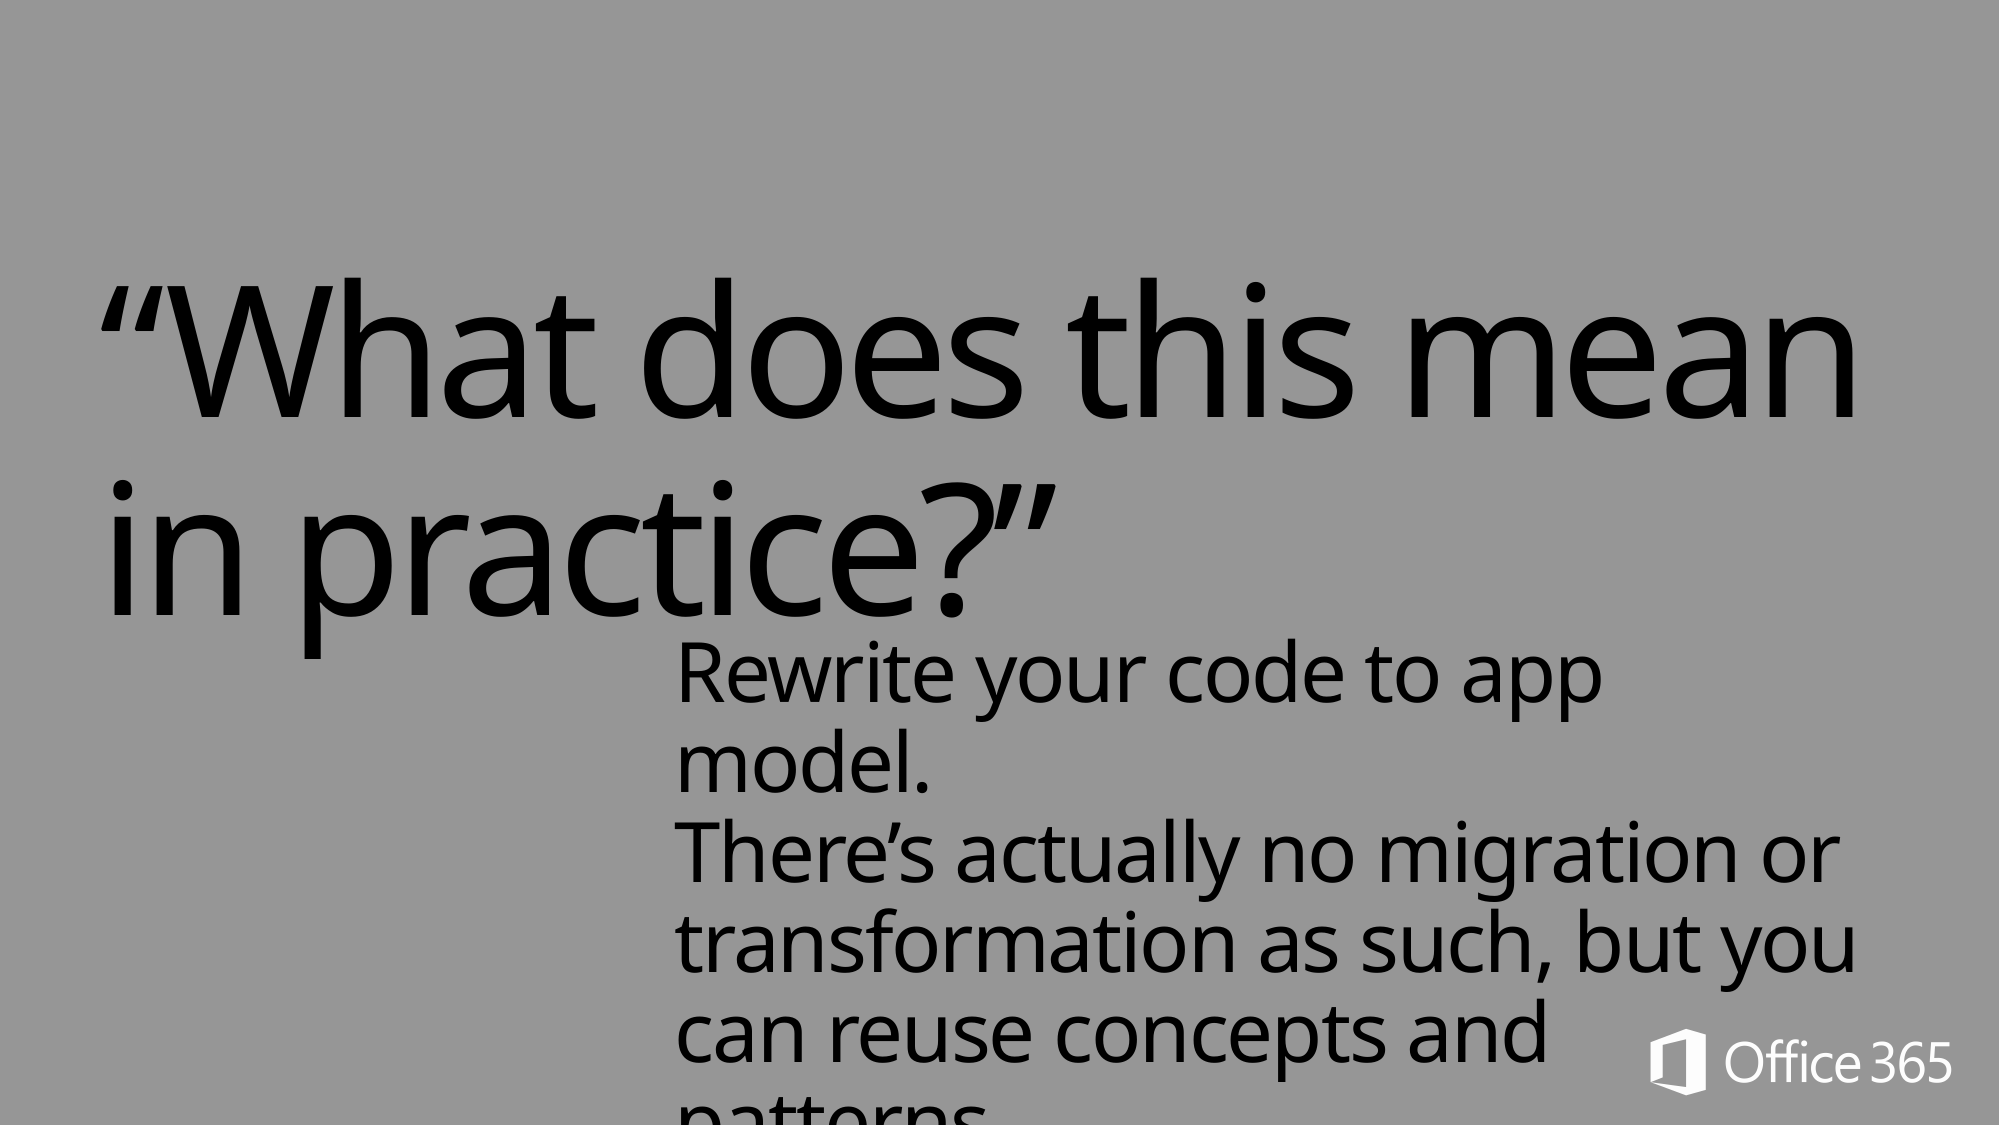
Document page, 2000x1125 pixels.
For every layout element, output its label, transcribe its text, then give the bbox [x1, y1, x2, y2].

text_box Rewrite your code to app model. There’s actually no migration or transformation as such, but you can reuse concepts and patterns [651, 615, 1895, 744]
title “What does this mean in practice?” [85, 462, 1914, 663]
picture [1622, 1000, 1978, 1124]
